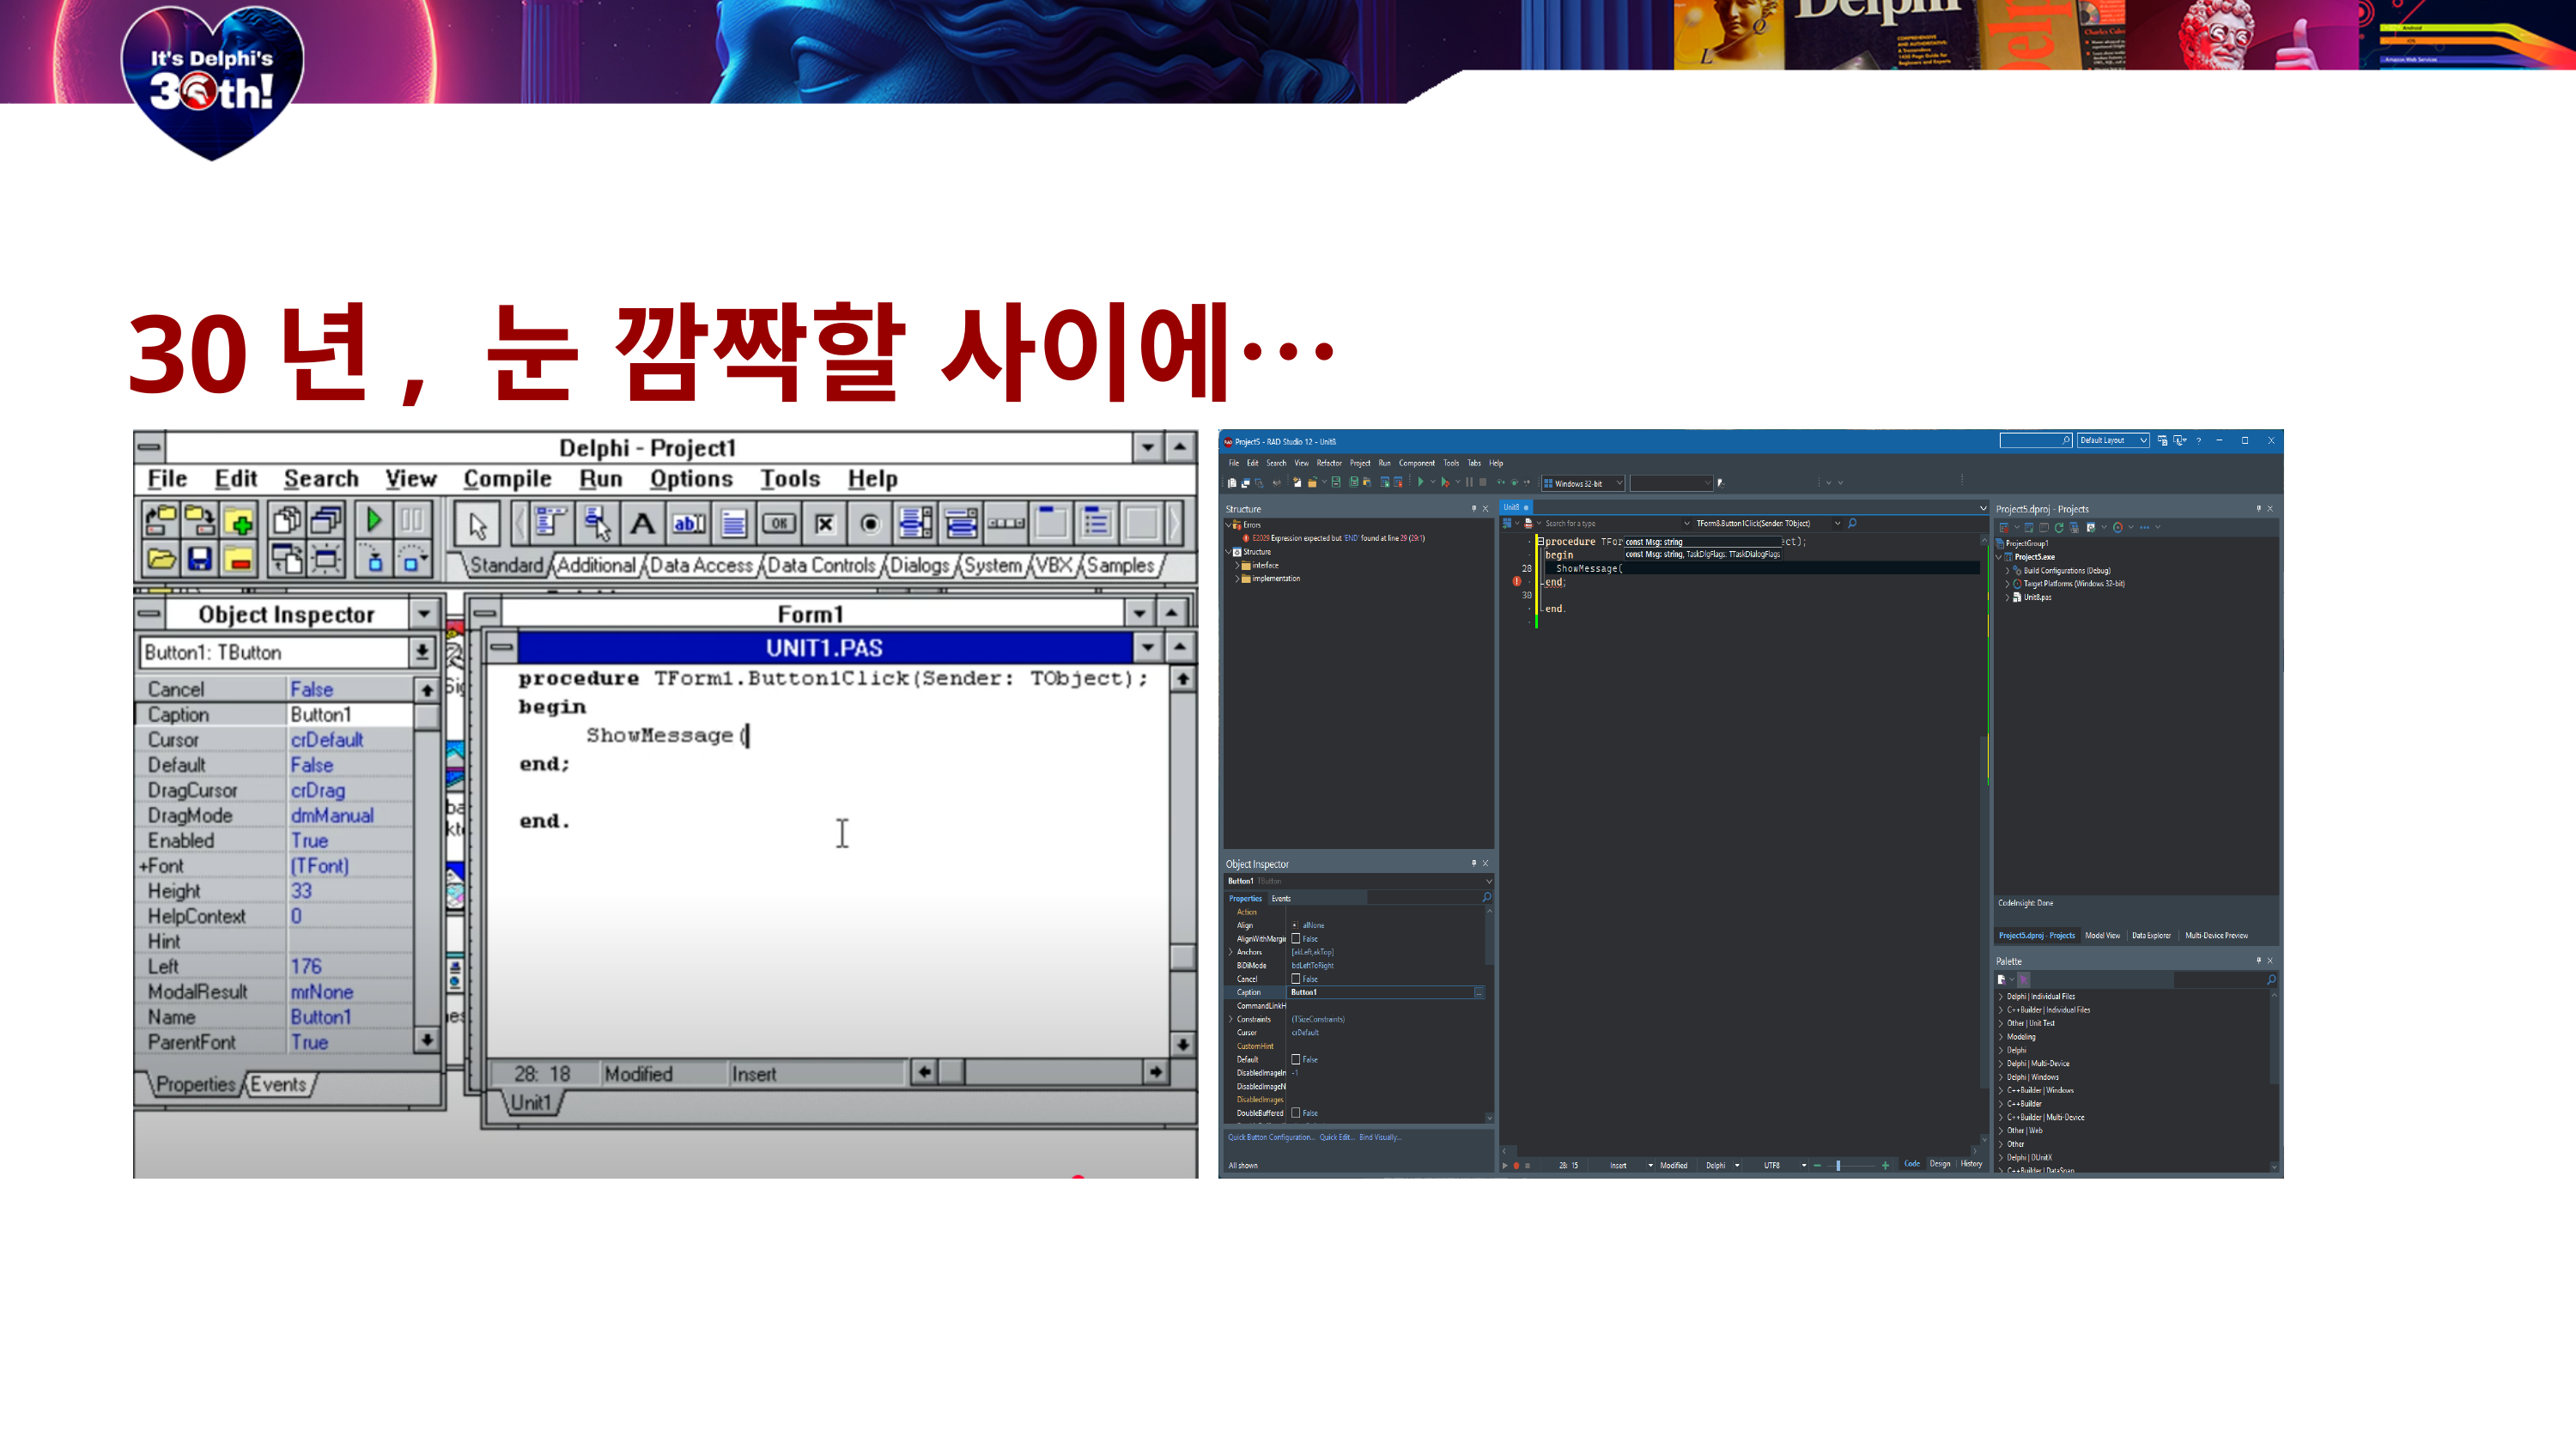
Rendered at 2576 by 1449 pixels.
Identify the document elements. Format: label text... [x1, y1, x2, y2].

text_box 30년, 눈 깜짝할 사이에… [113, 182, 2204, 427]
picture [0, 0, 2576, 1449]
